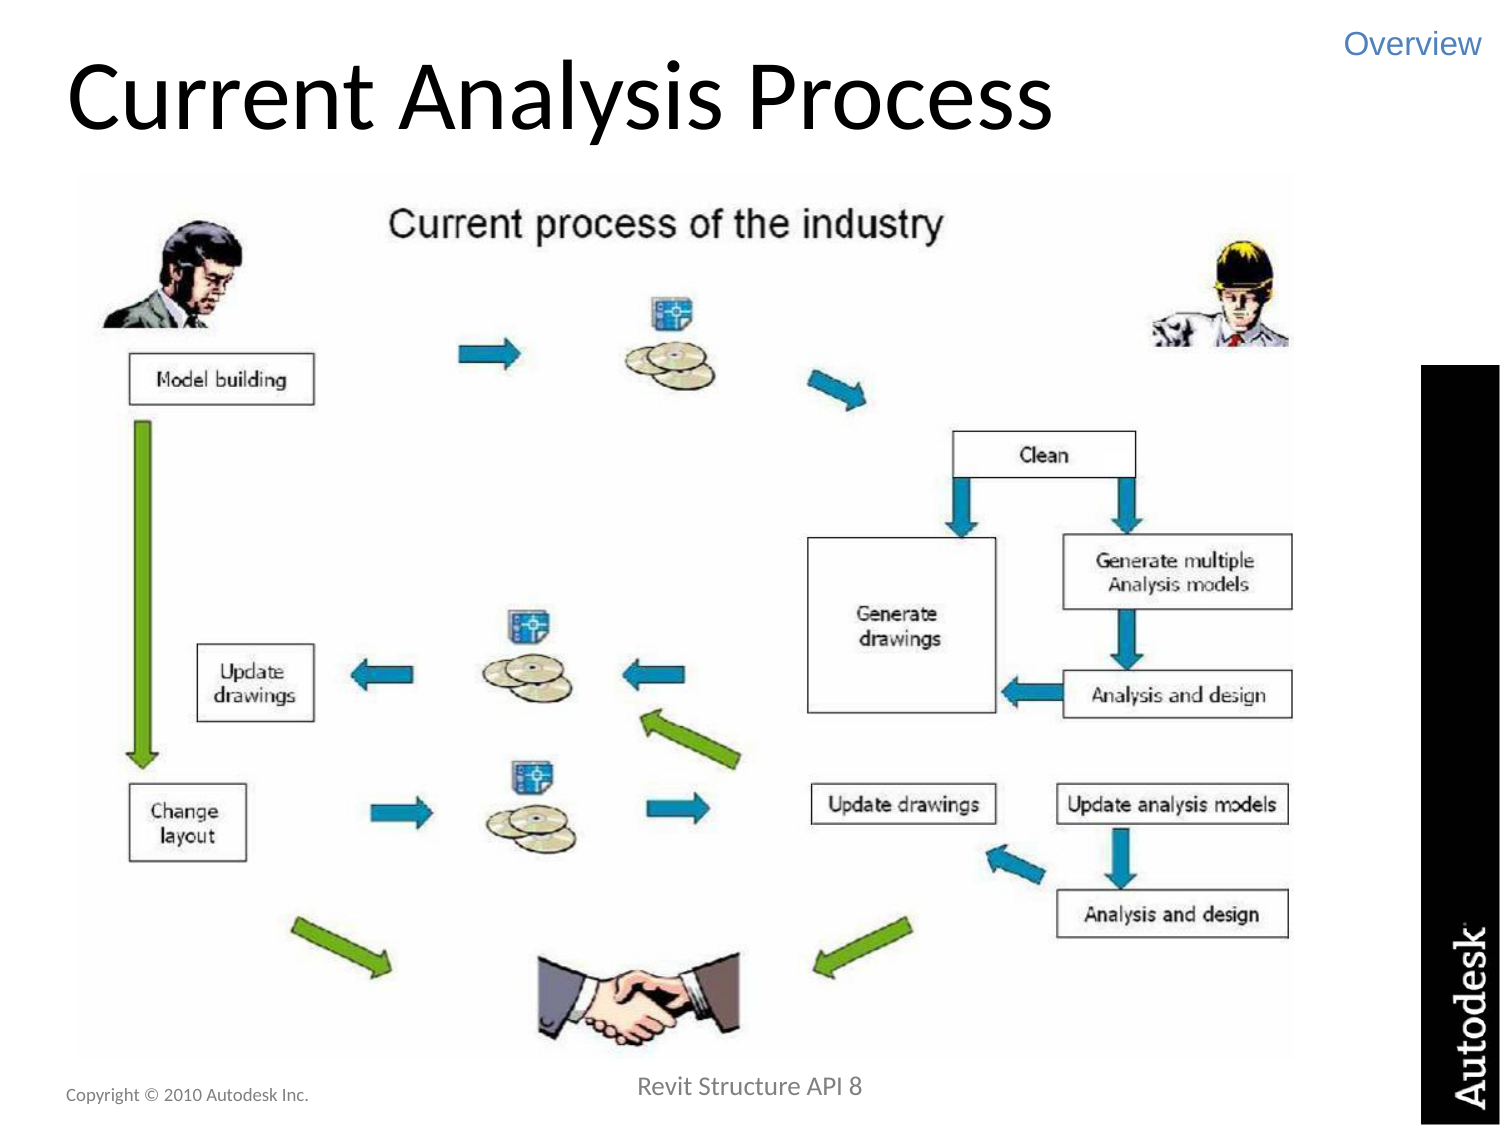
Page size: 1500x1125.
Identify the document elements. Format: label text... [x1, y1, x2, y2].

text_box Overview [1151, 22, 1483, 63]
title Current Analysis Process [52, 22, 1353, 210]
picture [1420, 365, 1500, 1125]
picture [78, 173, 1294, 1059]
